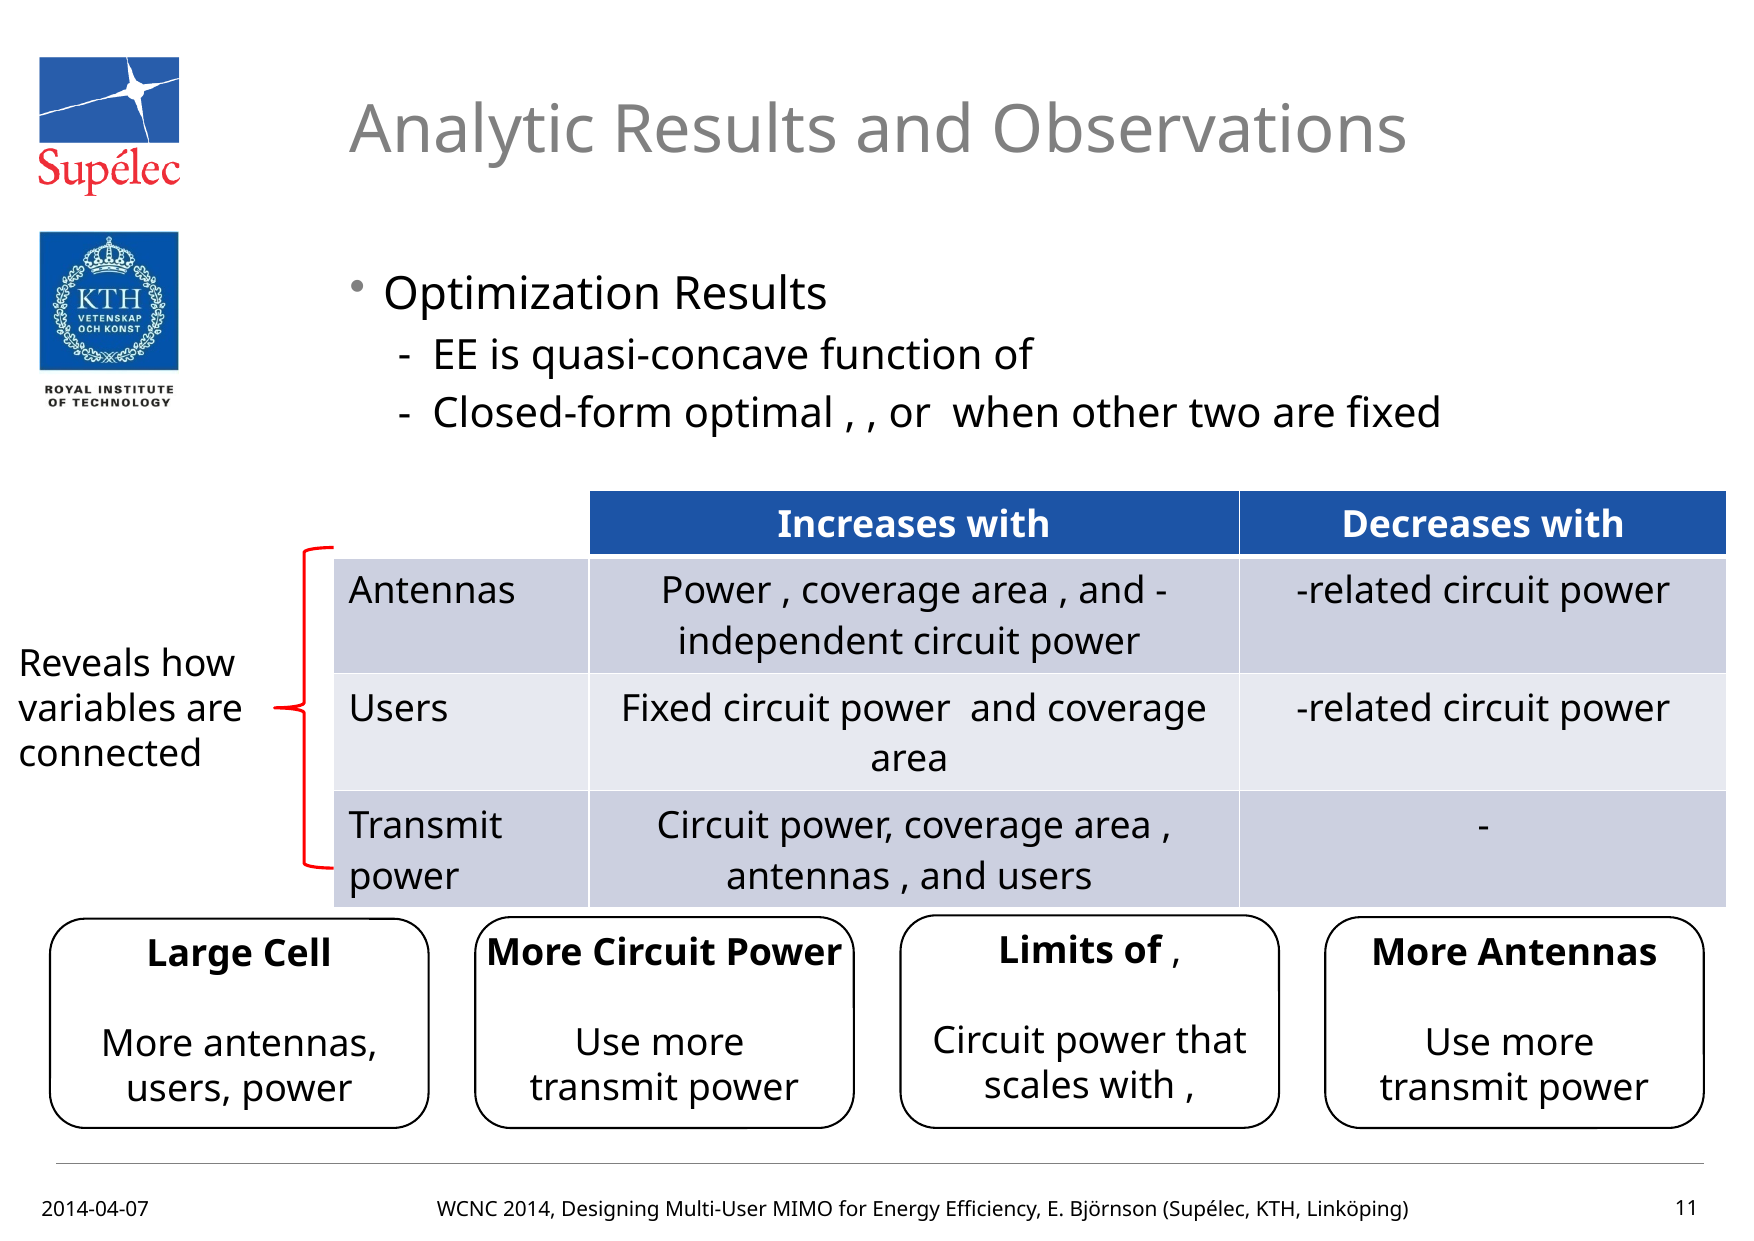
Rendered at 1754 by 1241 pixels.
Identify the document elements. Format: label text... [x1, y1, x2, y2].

text_box [274, 547, 334, 869]
text_box Large Cell More antennas, users, power [49, 918, 429, 1128]
slide_number 11 [1627, 1175, 1714, 1241]
title Analytic Results and Observations [349, 22, 1663, 230]
picture [39, 231, 179, 408]
footer WCNC 2014, Designing Multi-User MIMO for Energy Efficiency, E. Björnson (Supélec, KTH, Linköping) [354, 1175, 1492, 1241]
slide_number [26, 1175, 206, 1241]
picture [38, 57, 180, 196]
text_box Reveals how variables are connected [2, 631, 284, 782]
text_box More Circuit Power Use more transmit power [475, 917, 854, 1129]
text_box More Antennas Use more transmit power [1325, 917, 1704, 1129]
